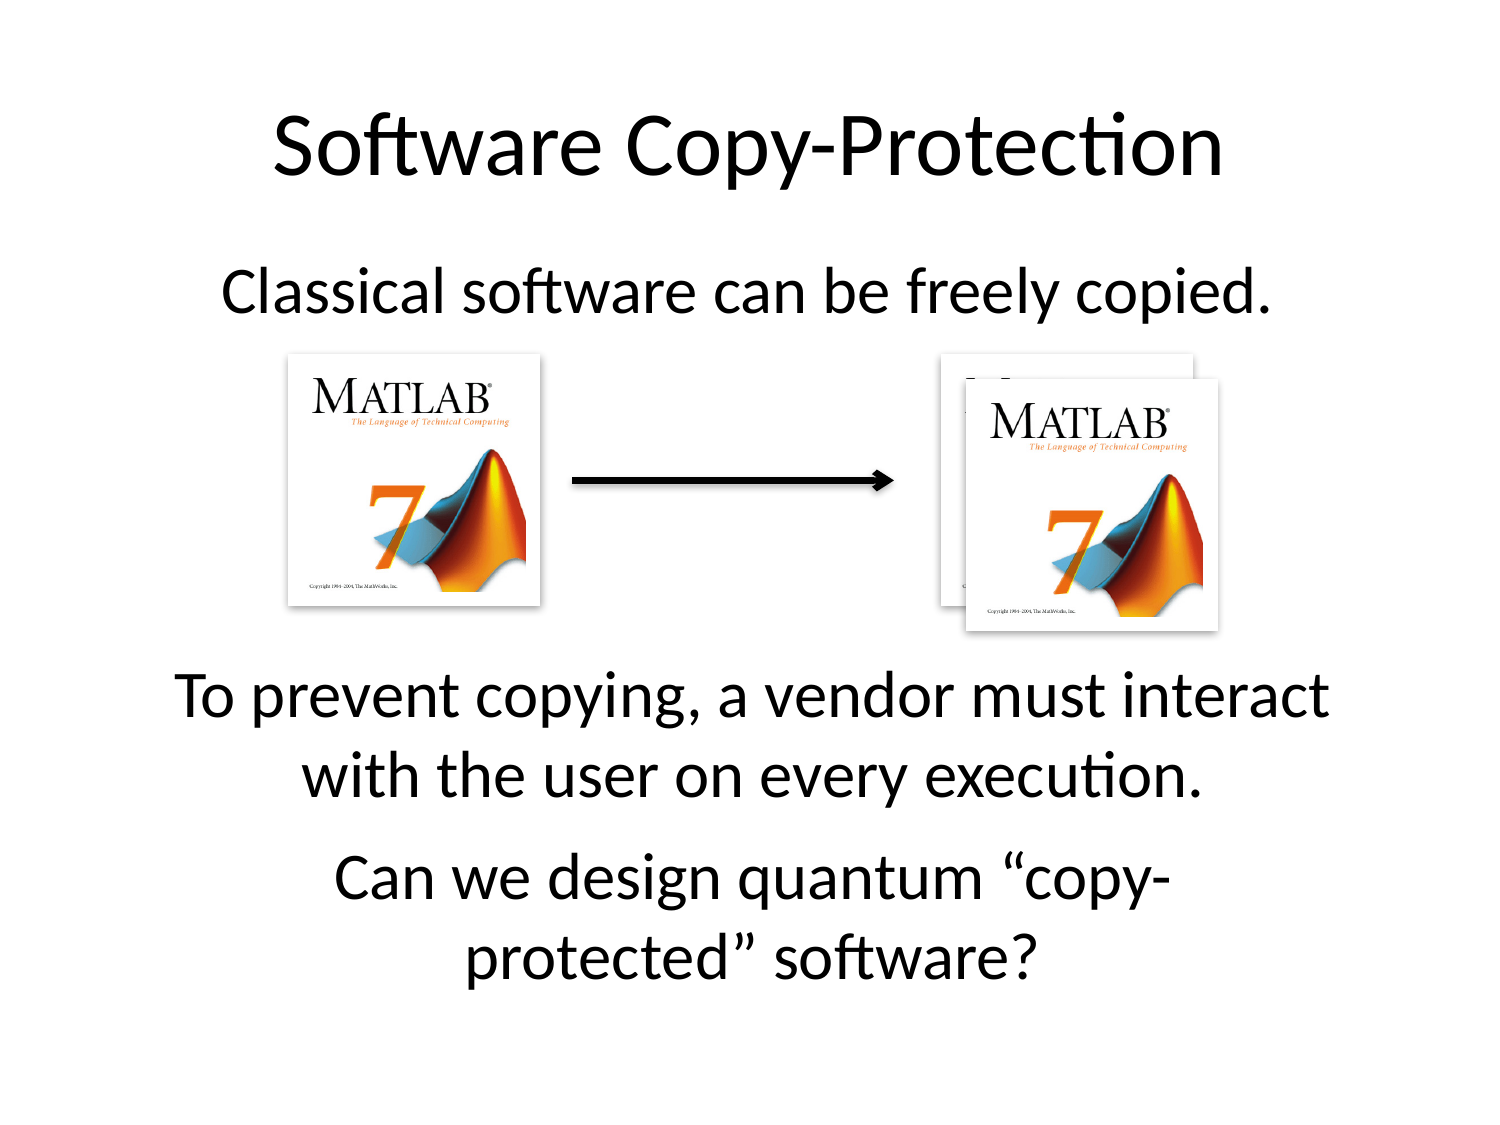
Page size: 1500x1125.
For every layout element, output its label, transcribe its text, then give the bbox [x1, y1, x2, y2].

text_box Classical software can be freely copied. [206, 239, 1300, 335]
text_box Can we design quantum “copy-protected” software? [263, 825, 1243, 1000]
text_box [302, 368, 1204, 617]
title Software Copy-Protection [75, 45, 1425, 233]
text_box To prevent copying, a vendor must interact with the user on every execution. [154, 643, 1352, 819]
